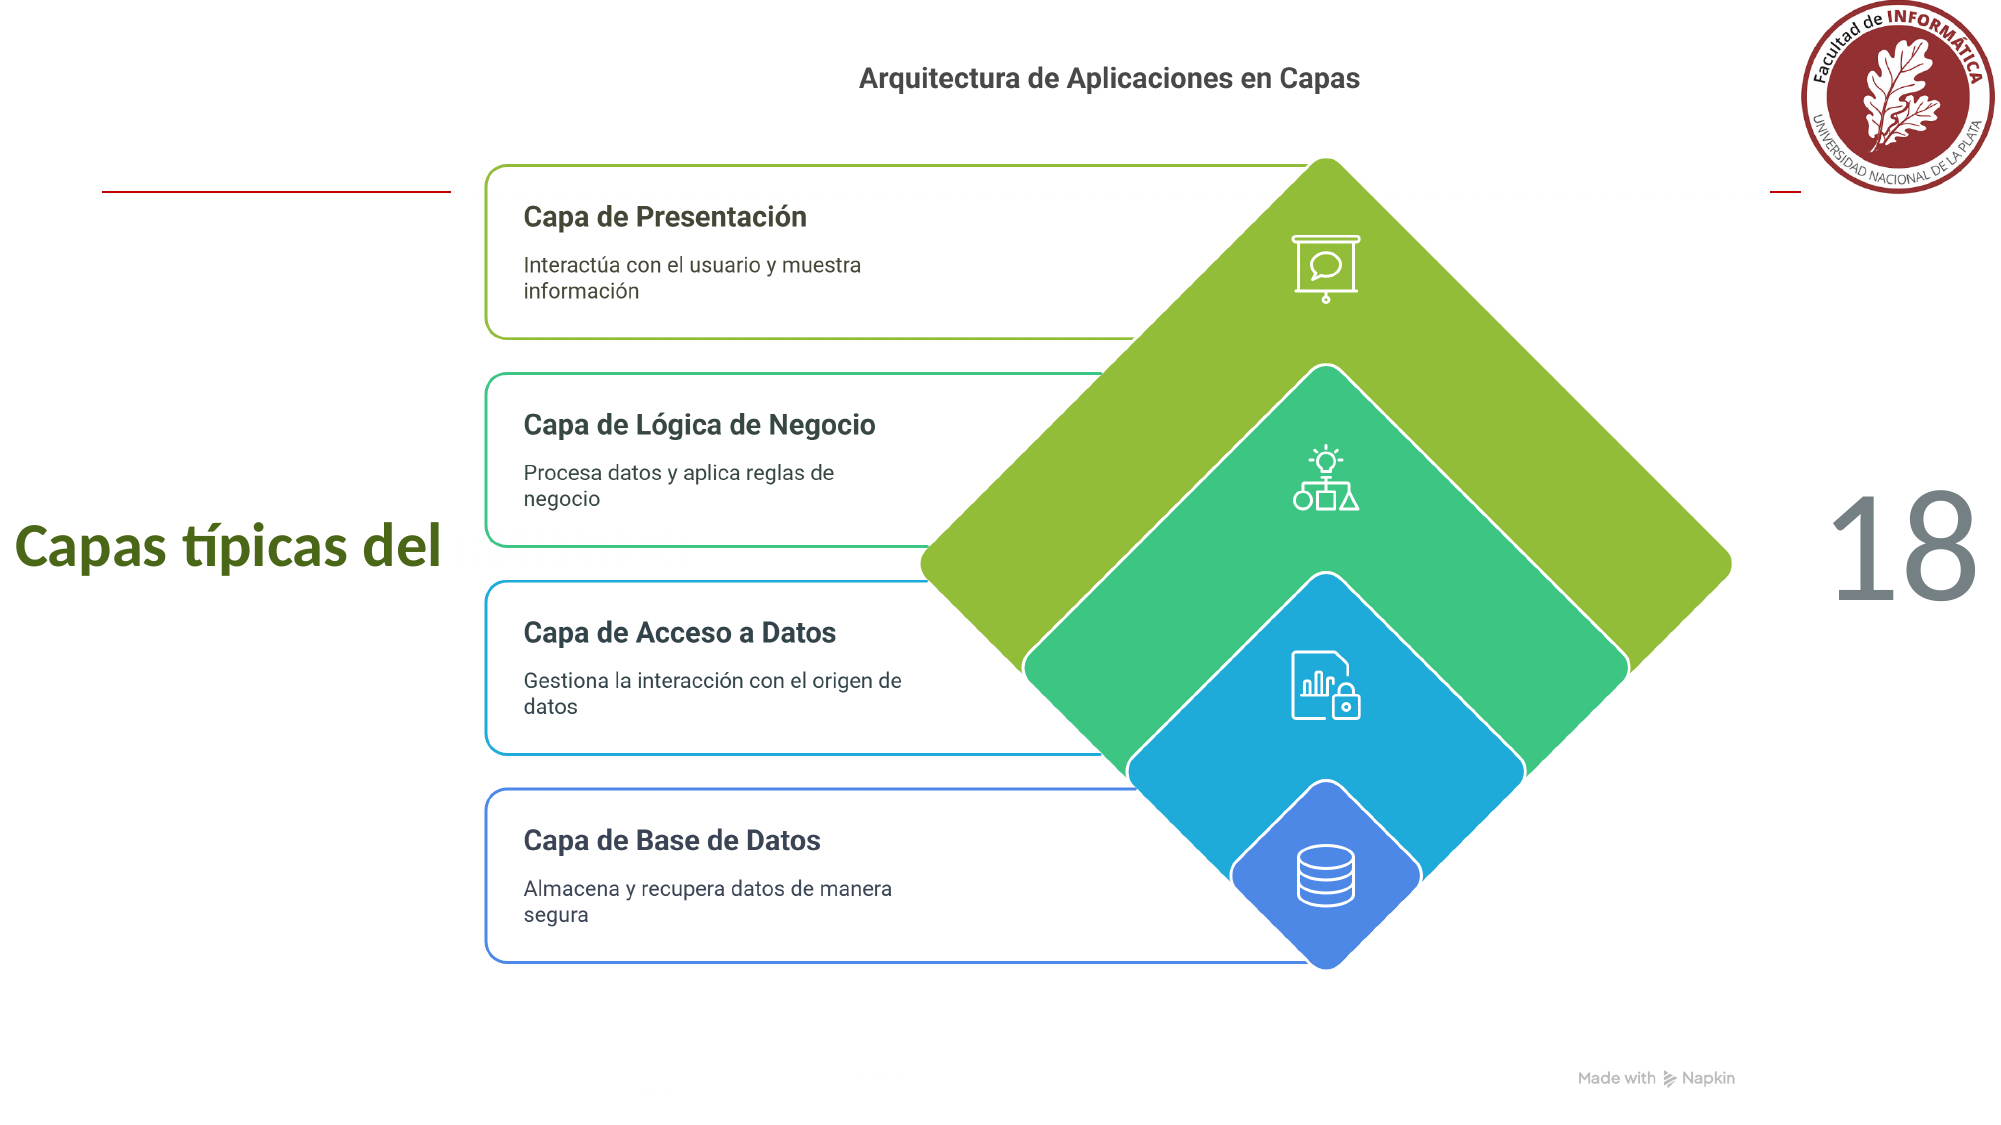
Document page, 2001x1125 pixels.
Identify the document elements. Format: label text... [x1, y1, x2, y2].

picture [1801, 0, 2000, 195]
slide_number 18 [1773, 467, 1998, 640]
title Capas típicas del software [0, 454, 446, 640]
picture [451, 0, 1770, 1119]
